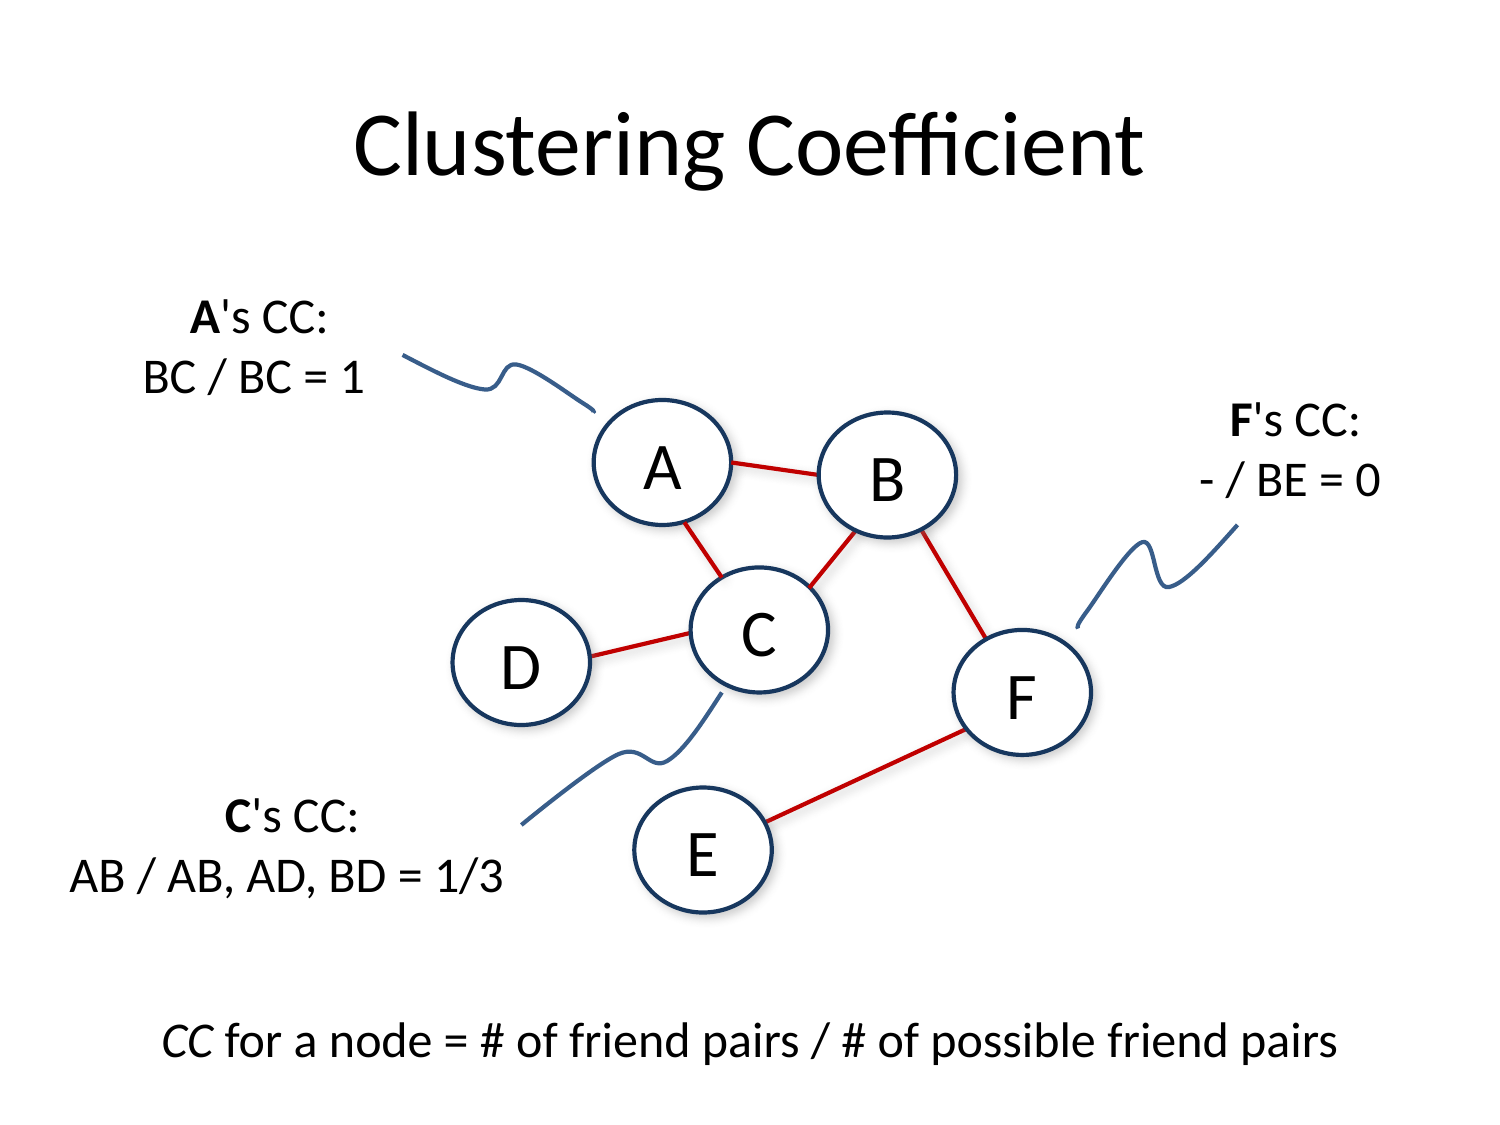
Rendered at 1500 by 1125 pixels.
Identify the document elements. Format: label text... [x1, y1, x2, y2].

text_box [40, 692, 723, 912]
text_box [808, 522, 863, 589]
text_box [77, 275, 594, 413]
title Clustering Coefficient [75, 45, 1425, 233]
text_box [730, 462, 819, 476]
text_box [912, 514, 1001, 663]
text_box C [690, 567, 829, 693]
text_box E [727, 791, 772, 909]
text_box D [452, 600, 589, 690]
text_box A [593, 399, 732, 526]
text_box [759, 724, 976, 826]
text_box F [953, 629, 1092, 755]
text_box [551, 629, 704, 666]
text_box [684, 522, 723, 578]
text_box CC for a node = # of friend pairs / # of possible friend pairs [137, 999, 1363, 1075]
text_box B [819, 412, 957, 538]
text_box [1077, 378, 1446, 629]
